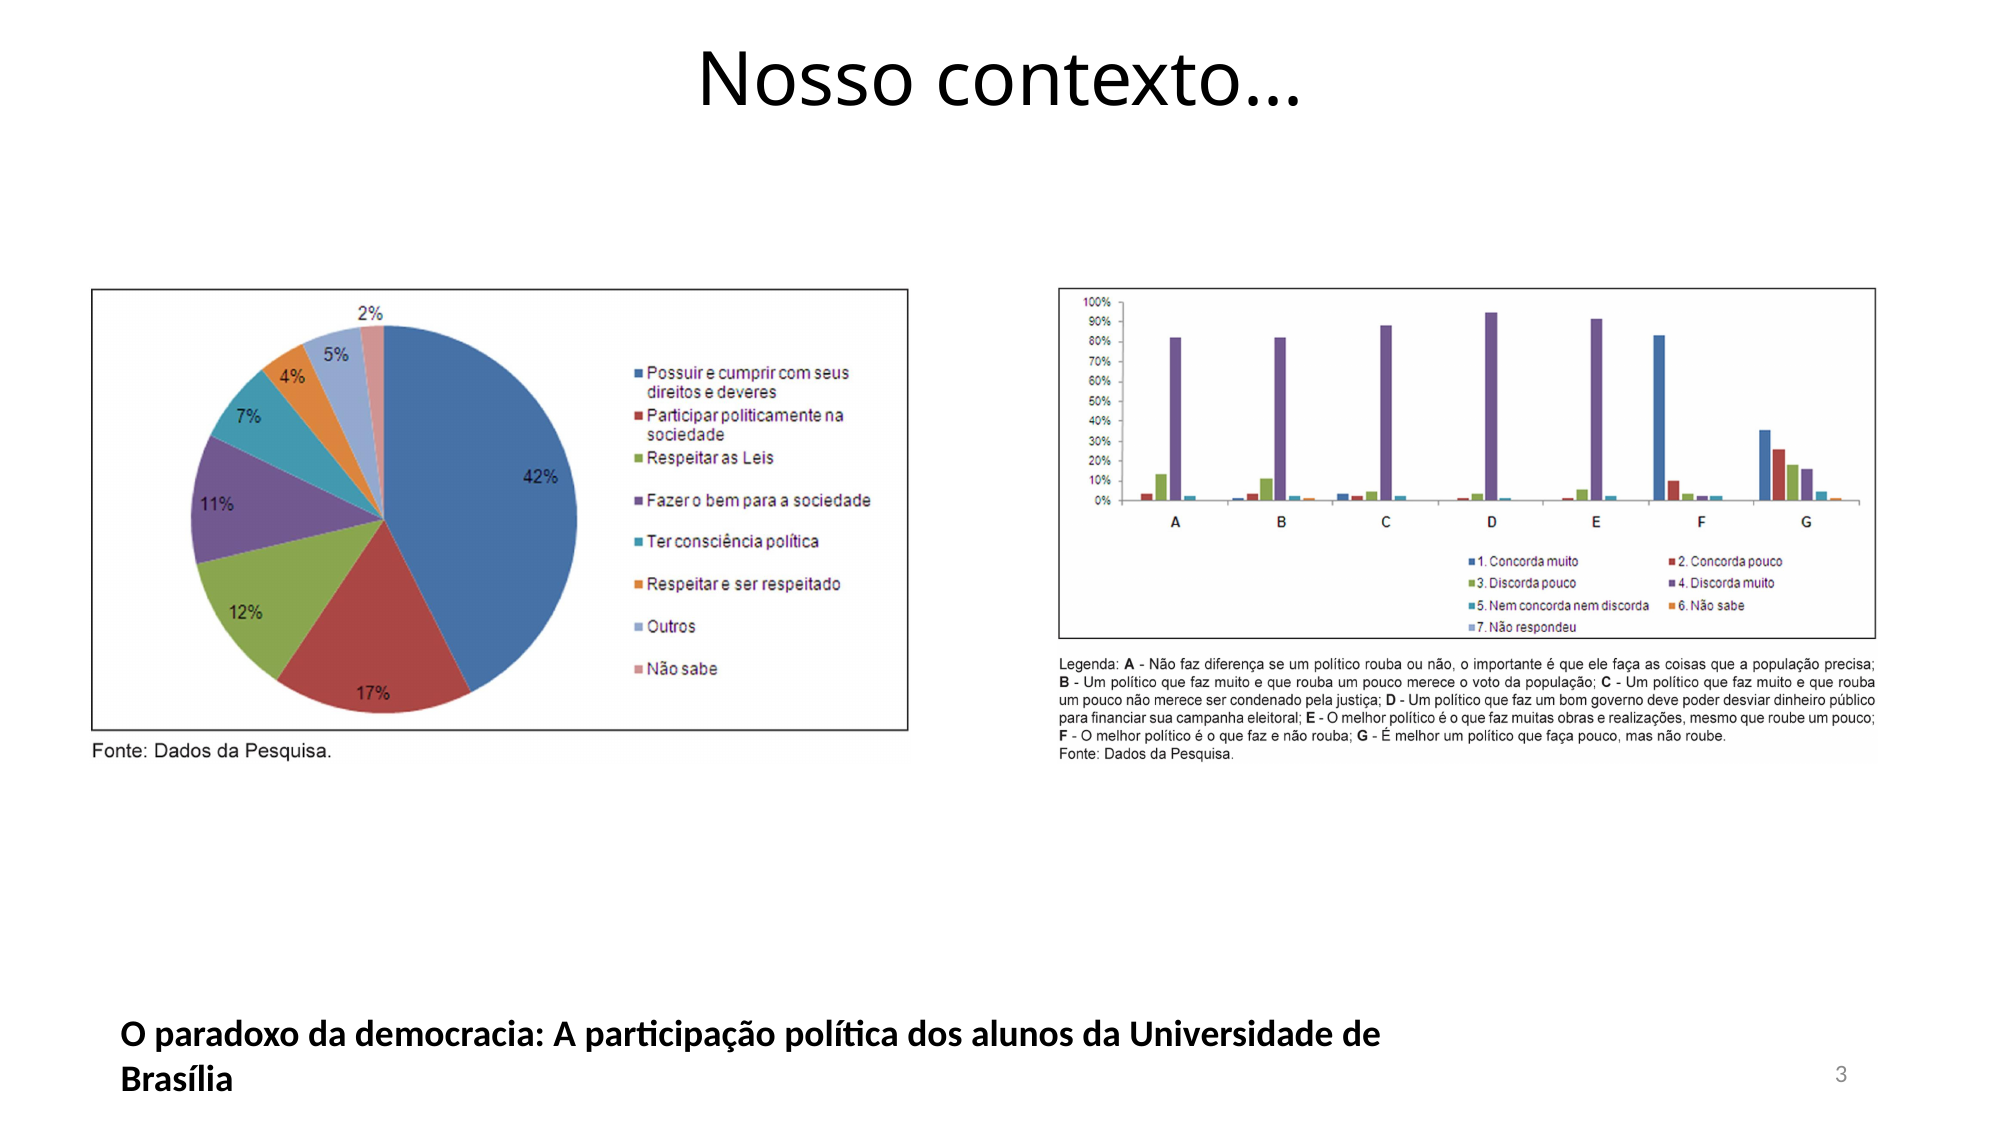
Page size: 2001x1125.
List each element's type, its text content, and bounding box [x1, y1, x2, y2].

text_box O paradoxo da democracia: A participação política dos alunos da Universidade de Brasília [105, 1001, 1478, 1125]
slide_number 3 [1478, 1042, 1863, 1103]
picture [1057, 286, 1878, 764]
picture [89, 286, 911, 764]
text_box Nosso contexto... [500, 23, 1500, 129]
